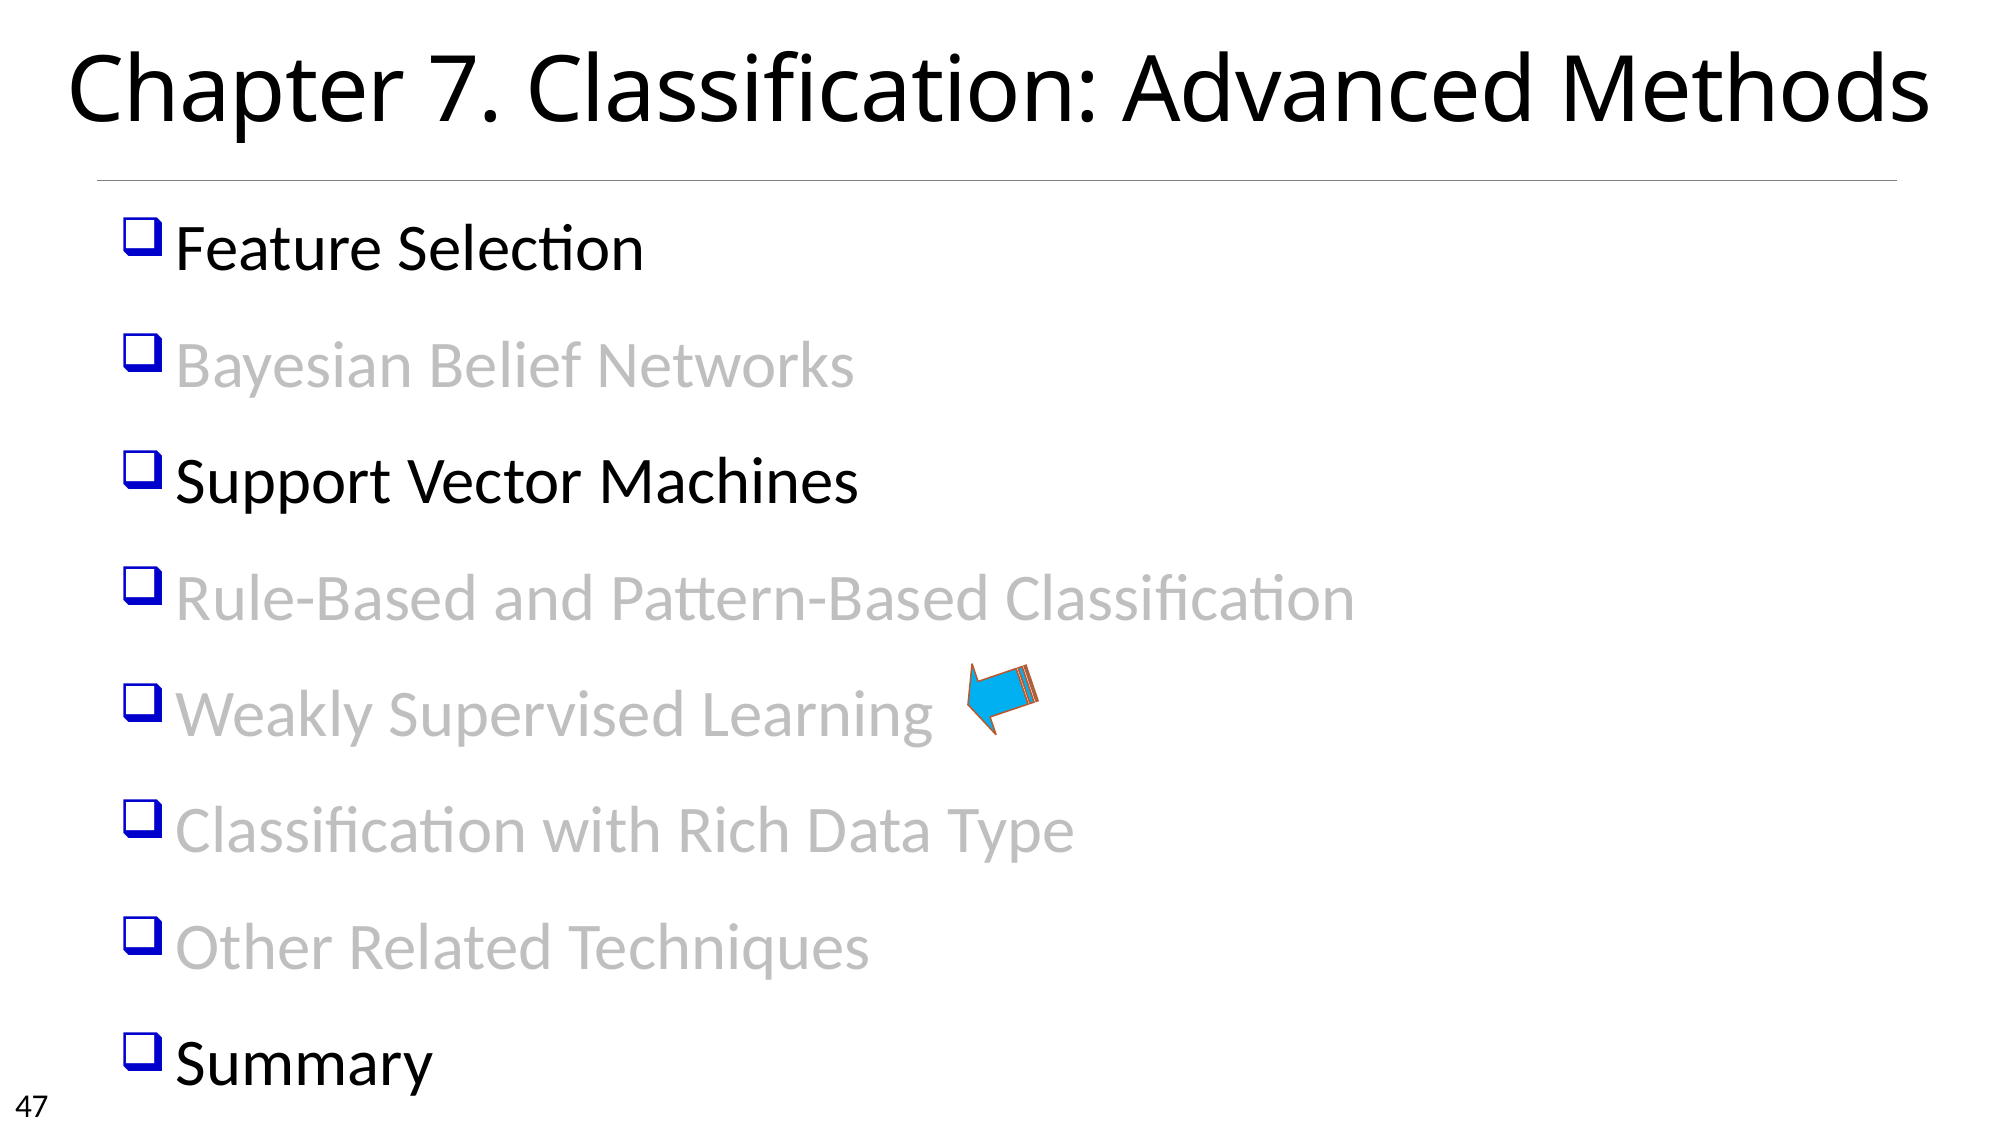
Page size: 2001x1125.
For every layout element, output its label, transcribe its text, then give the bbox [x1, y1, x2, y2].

text_box [967, 663, 1039, 735]
title Chapter 7. Classification: Advanced Methods [0, 0, 2000, 186]
list Feature Selection Bayesian Belief Networks Support Vector Machines Rule-Based and Pattern-Based Classification Weakly Supervised Learning Classification with Rich Data Type Other Related Techniques Summary [104, 172, 1896, 988]
